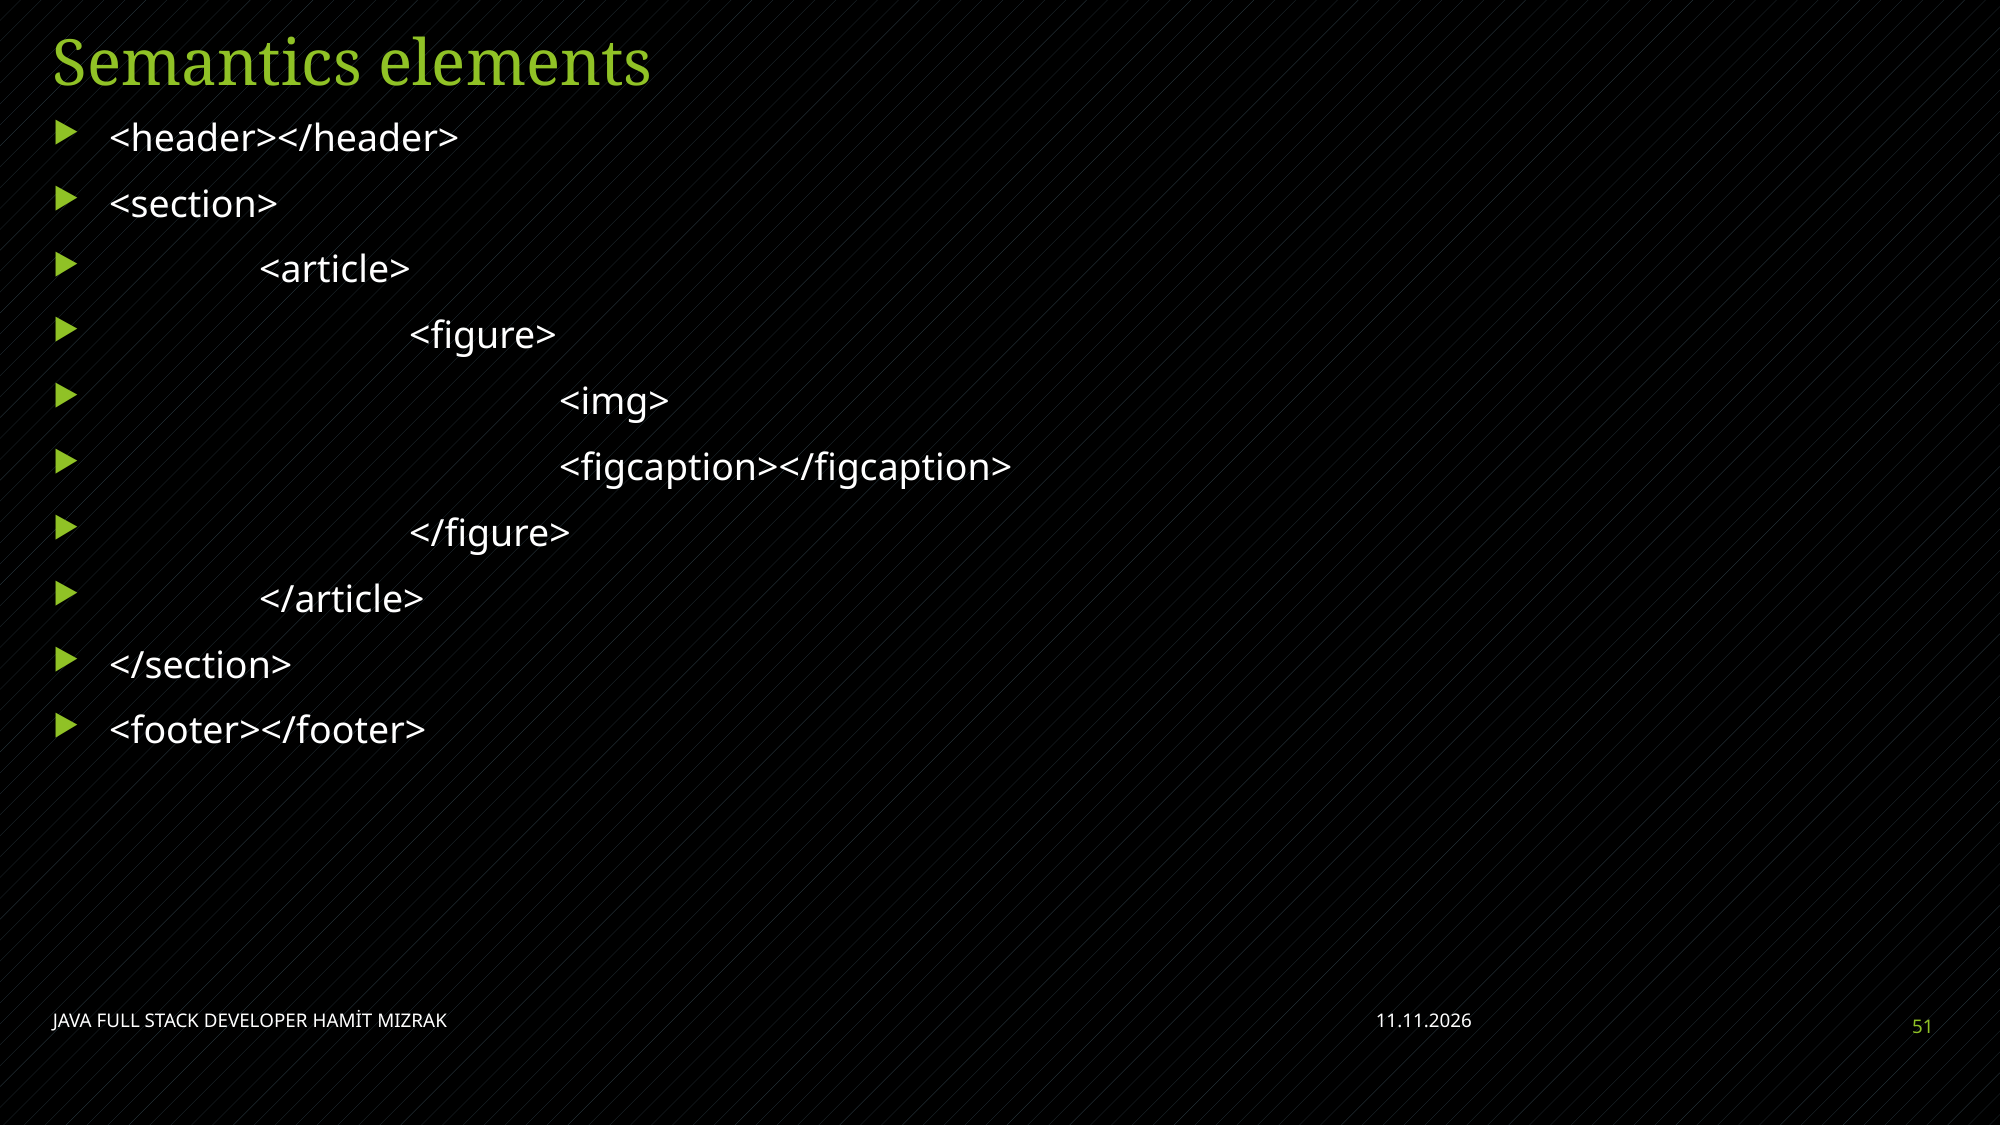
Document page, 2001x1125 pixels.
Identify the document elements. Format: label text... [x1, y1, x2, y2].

list <header></header> <section> <article> <figure> <img> <figcaption></figcaption> </figure> </article> </section> <footer></footer> [37, 106, 1949, 971]
title Semantics elements [37, 14, 1949, 106]
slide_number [1181, 991, 1487, 1051]
slide_number 51 [1836, 997, 1949, 1058]
footer JAVA FULL STACK DEVELOPER HAMİT MIZRAK [37, 991, 1145, 1051]
